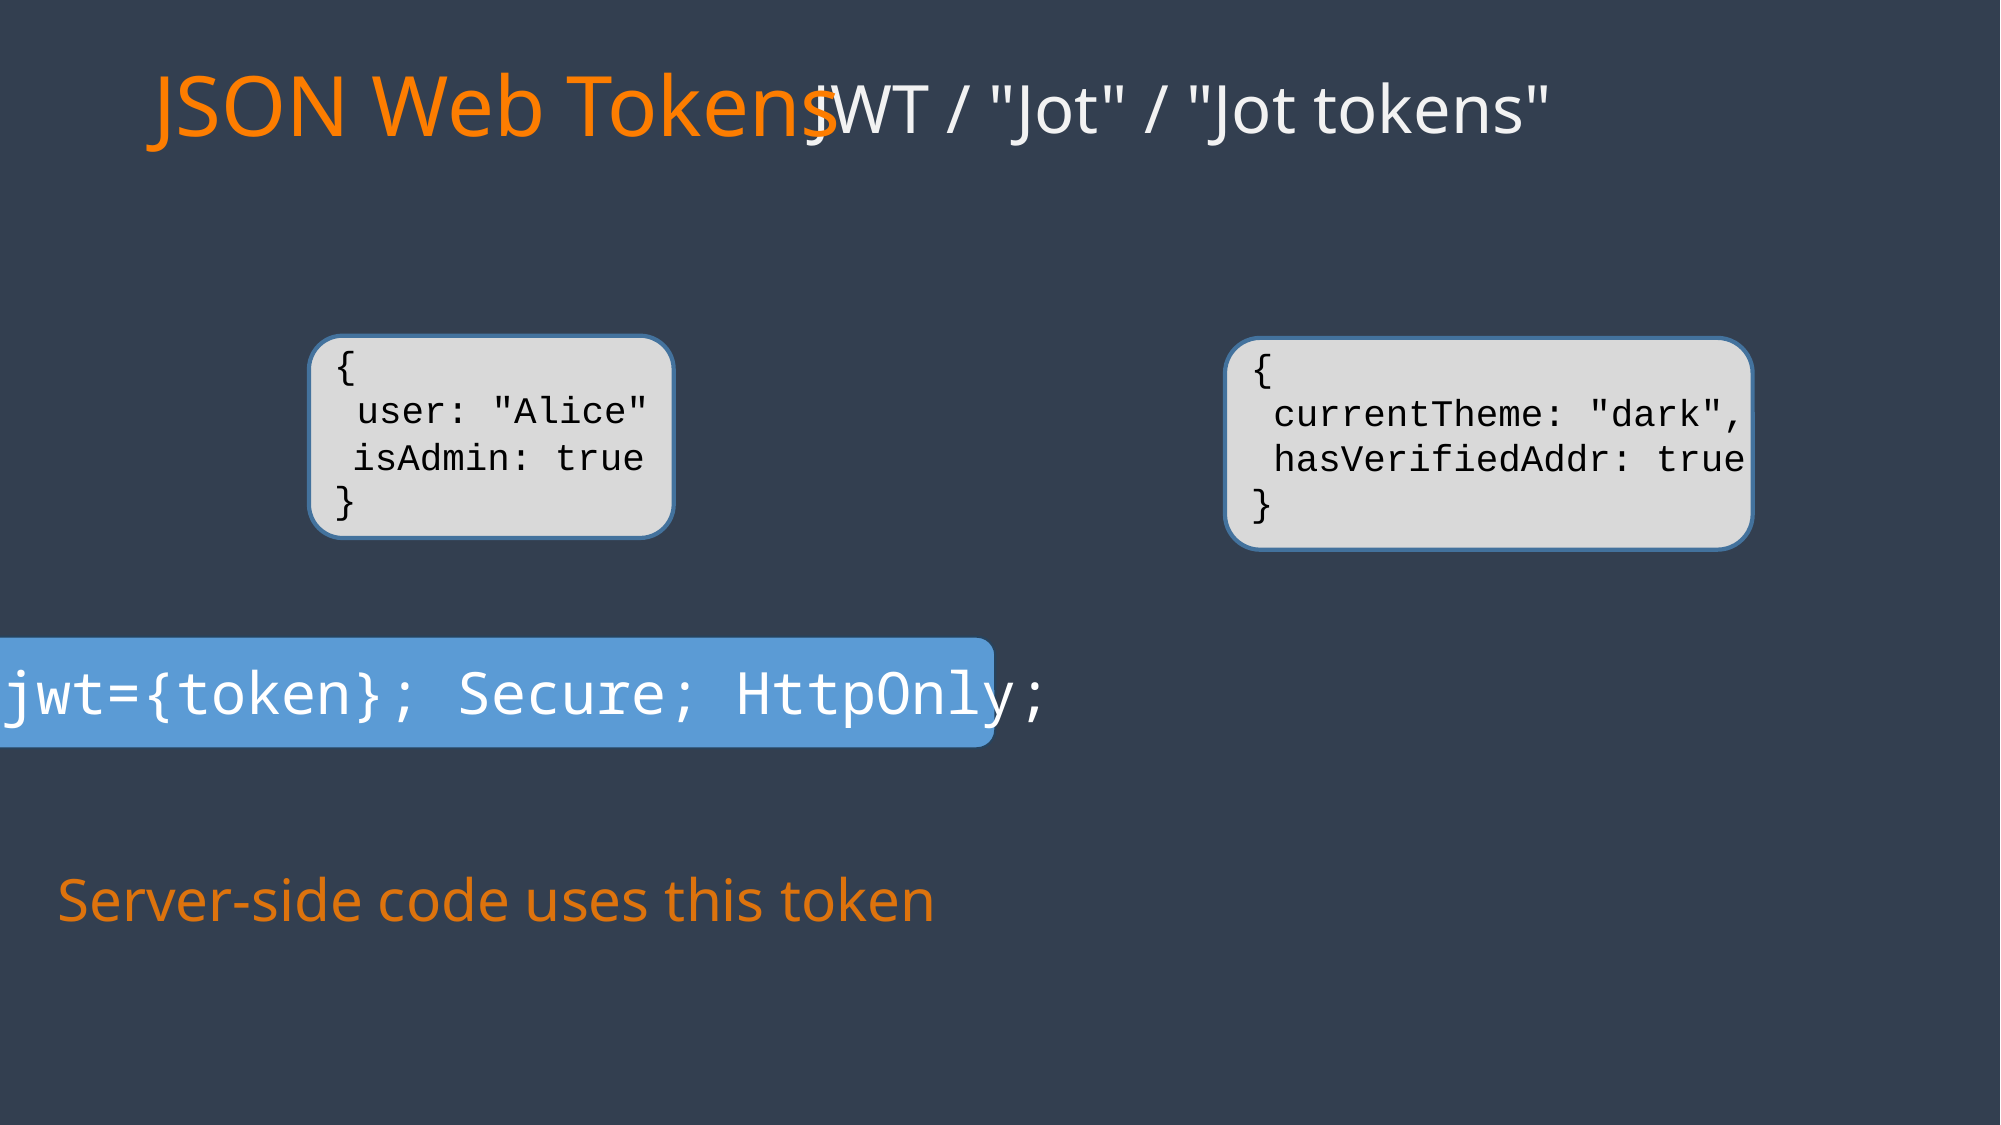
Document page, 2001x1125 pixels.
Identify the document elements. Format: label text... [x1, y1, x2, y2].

text_box { user: "Alice" } [319, 334, 719, 529]
text_box [1223, 346, 1750, 551]
text_box JWT / "Jot" / "Jot tokens" [1186, 59, 1568, 155]
text_box isAdmin: true [337, 425, 730, 486]
text_box [0, 0, 2000, 160]
text_box [0, 734, 996, 750]
text_box JSON Web Tokens [138, 45, 1186, 161]
text_box [307, 343, 665, 540]
text_box { currentTheme: "dark", hasVerifiedAddr: true } [1236, 336, 1780, 531]
text_box [0, 635, 995, 648]
text_box Server-side code uses this token [0, 855, 994, 941]
text_box Set-Cookie: jwt={token}; Secure; HttpOnly; [0, 648, 1067, 734]
